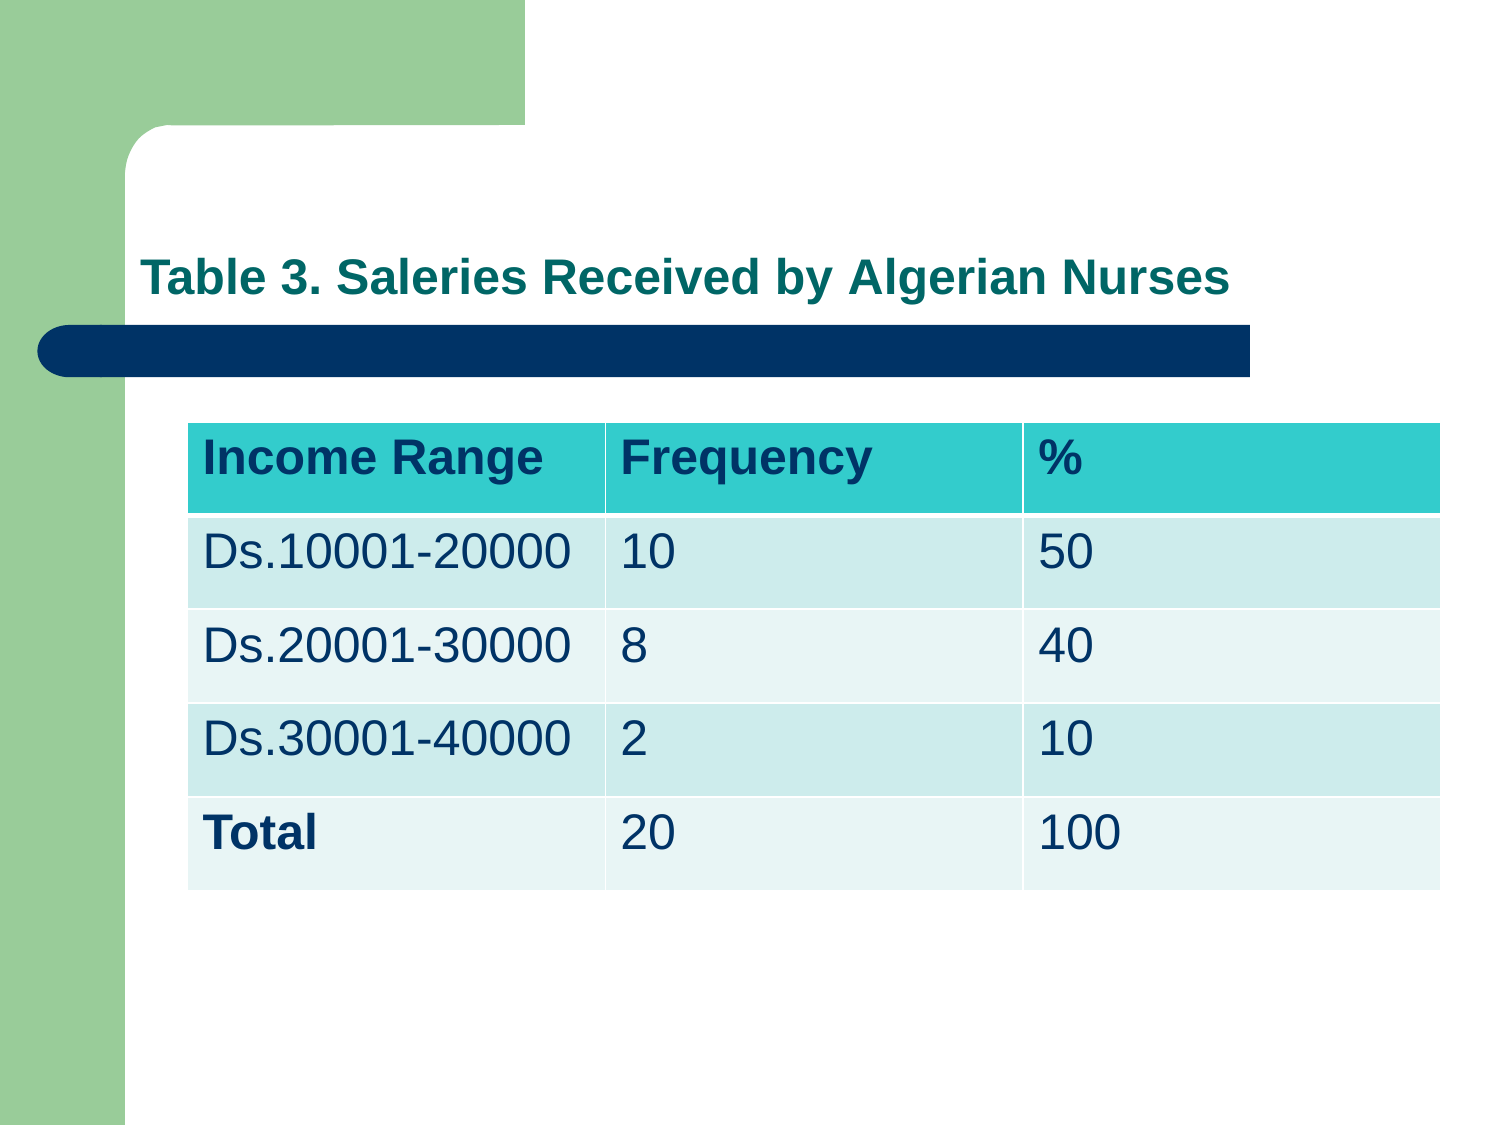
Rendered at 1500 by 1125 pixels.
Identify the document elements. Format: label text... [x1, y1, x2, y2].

table_cell 2 [606, 704, 1022, 796]
table_header Income Range [188, 423, 605, 513]
table_header % [1024, 423, 1440, 513]
title Table 3. Saleries Received by Algerian Nurses [124, 124, 1426, 313]
table_cell 50 [1024, 518, 1440, 608]
table_cell Ds.30001-40000 [188, 704, 605, 796]
table_cell 40 [1024, 610, 1440, 702]
table_cell 10 [1024, 704, 1440, 796]
table_cell Ds.10001-20000 [188, 518, 605, 608]
table_cell 10 [606, 518, 1022, 608]
table_cell 8 [606, 610, 1022, 702]
table_cell 100 [1024, 798, 1440, 890]
table_cell Total [188, 798, 605, 890]
table_header Frequency [606, 423, 1022, 513]
table_cell 20 [606, 798, 1022, 890]
table_cell Ds.20001-30000 [188, 610, 605, 702]
